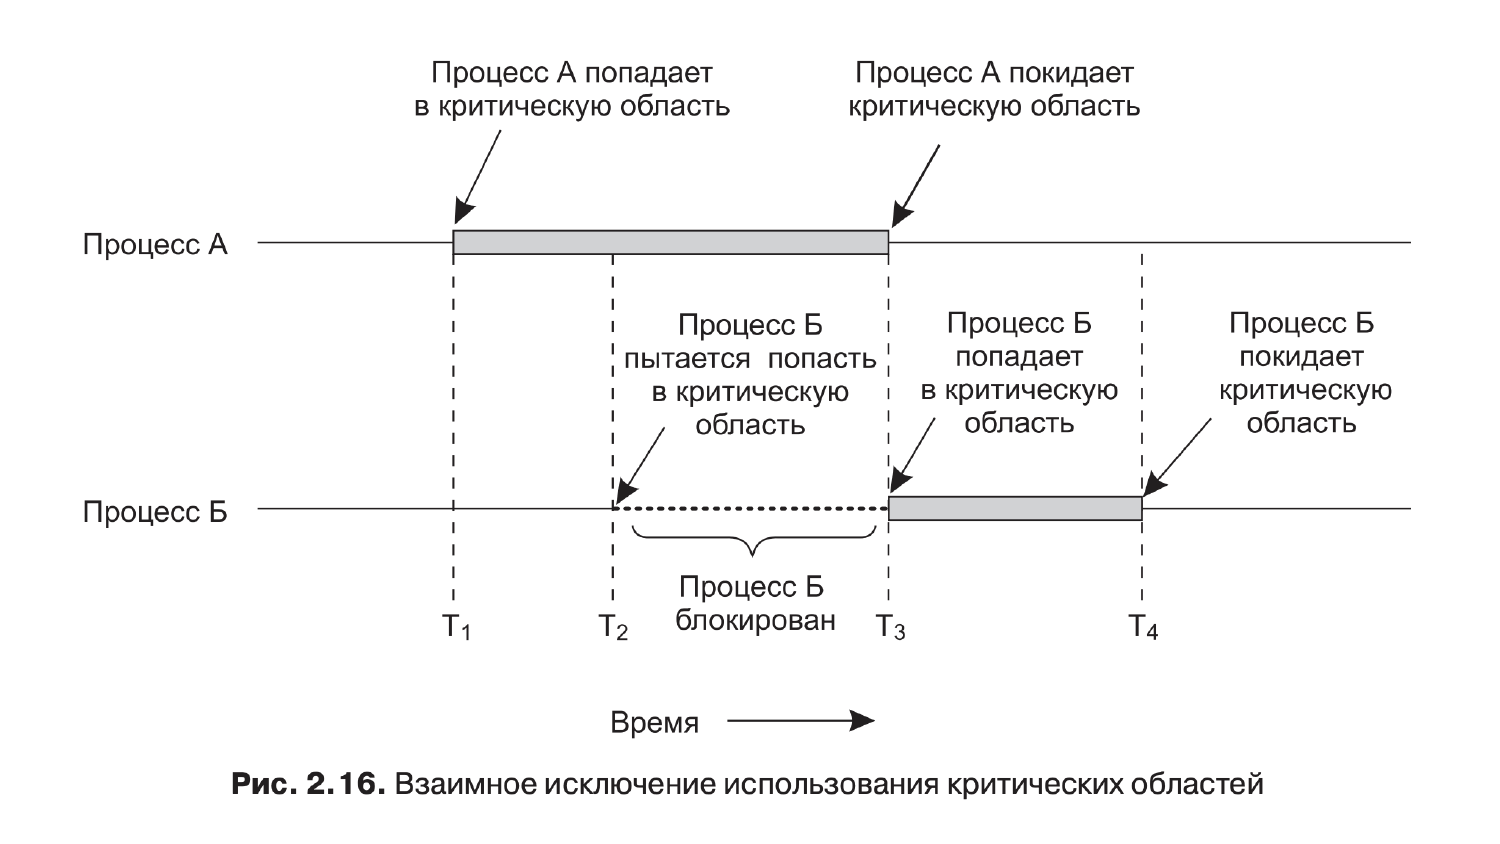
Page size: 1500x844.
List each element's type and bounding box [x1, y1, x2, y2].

picture [51, 24, 1449, 819]
